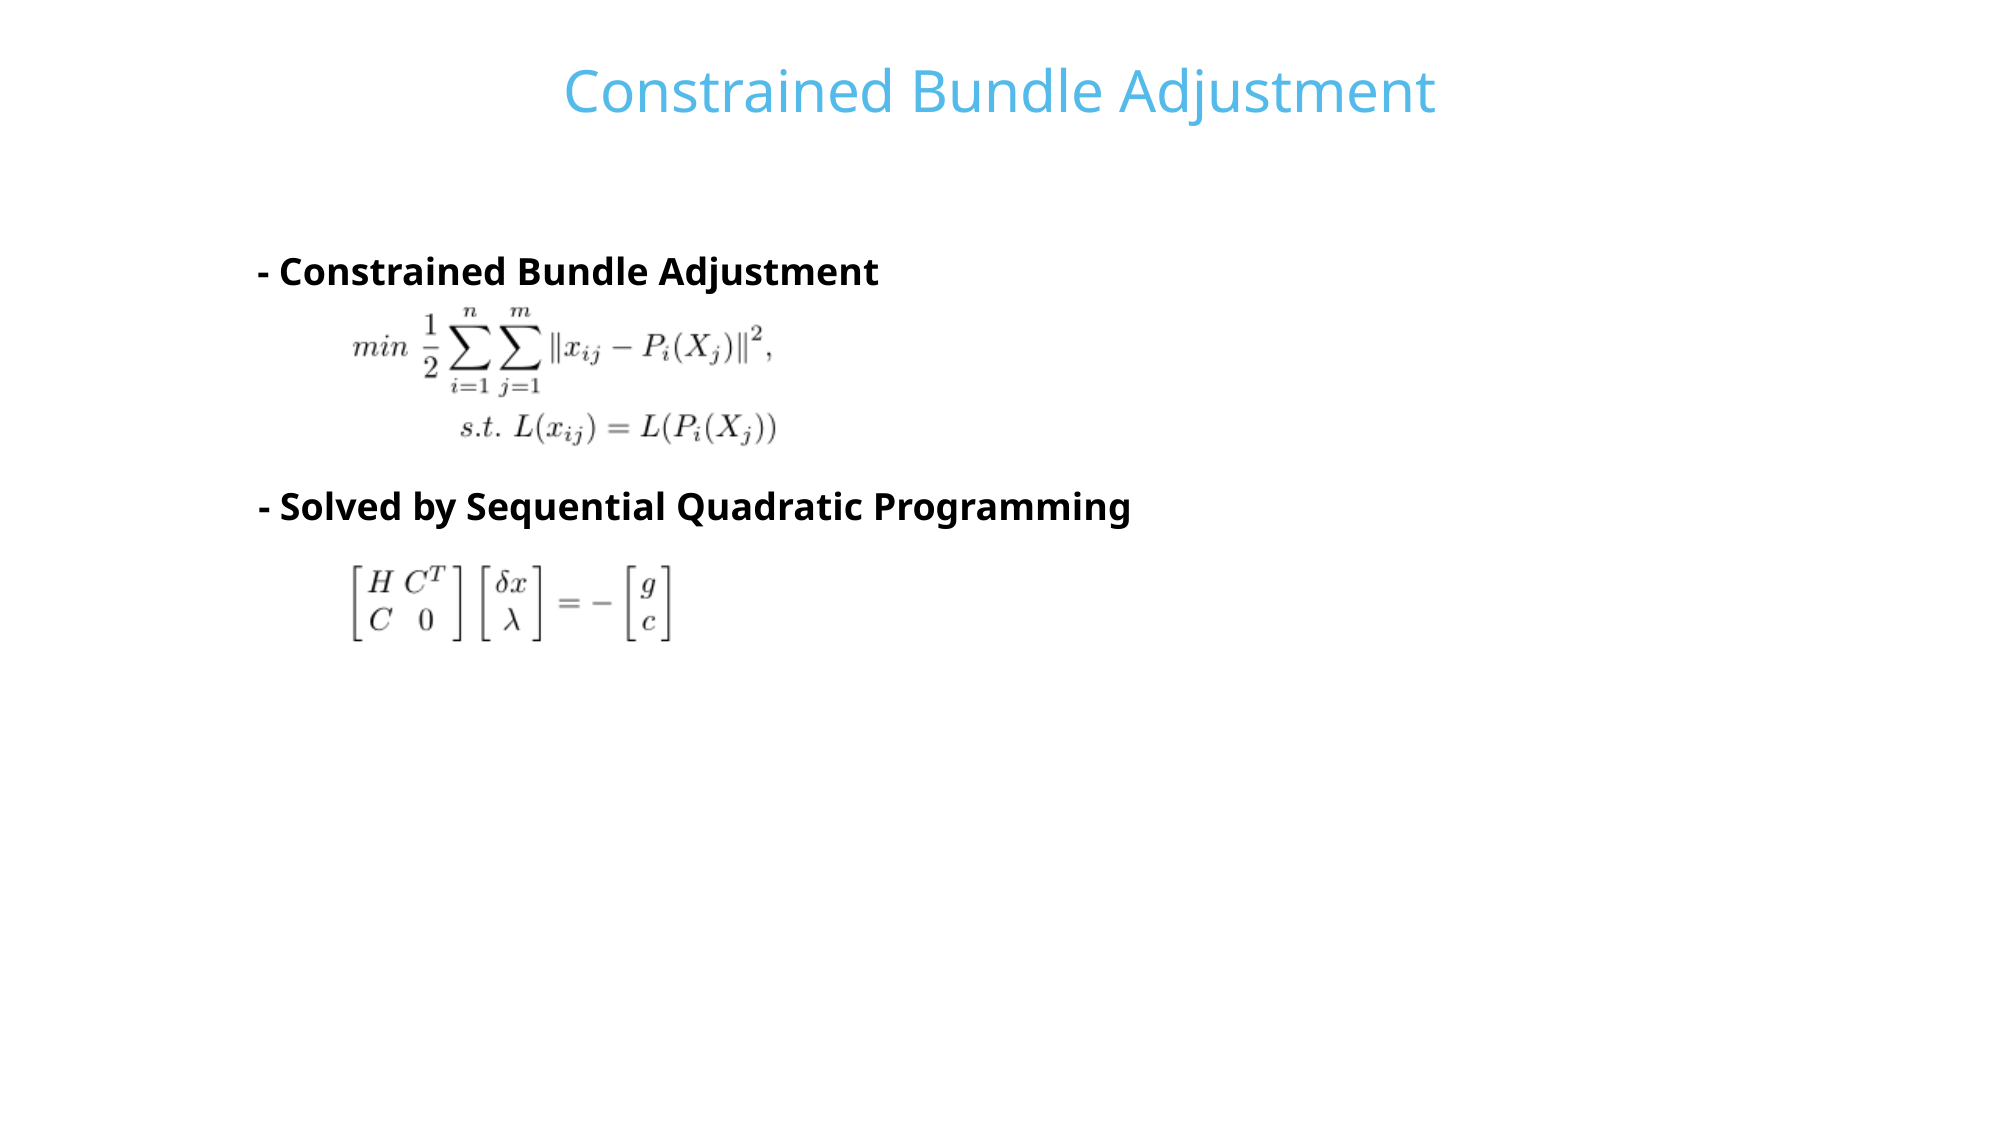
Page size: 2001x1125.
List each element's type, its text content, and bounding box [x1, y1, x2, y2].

picture [307, 550, 724, 662]
text_box Constrained Bundle Adjustment [548, 46, 1452, 132]
text_box - Solved by Sequential Quadratic Programming [243, 475, 1181, 536]
text_box - Constrained Bundle Adjustment [242, 240, 971, 300]
picture [308, 295, 830, 476]
